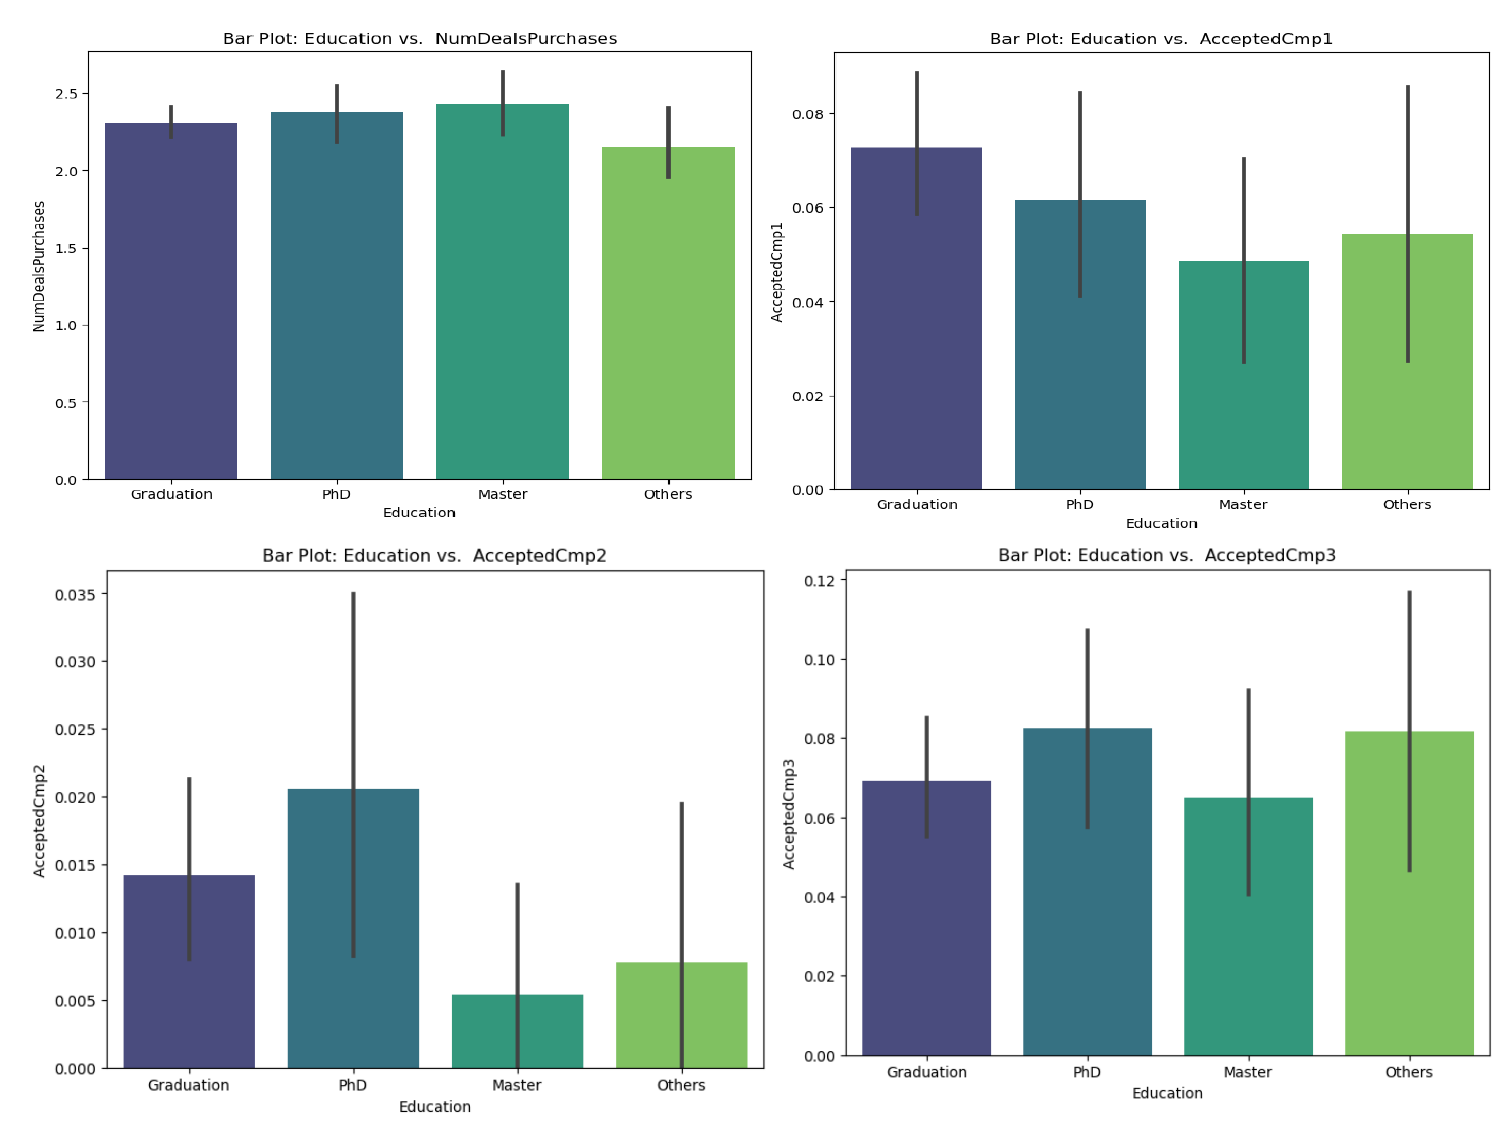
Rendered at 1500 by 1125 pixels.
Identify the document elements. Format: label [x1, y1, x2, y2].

picture [23, 23, 1500, 1125]
list [23, 23, 759, 528]
